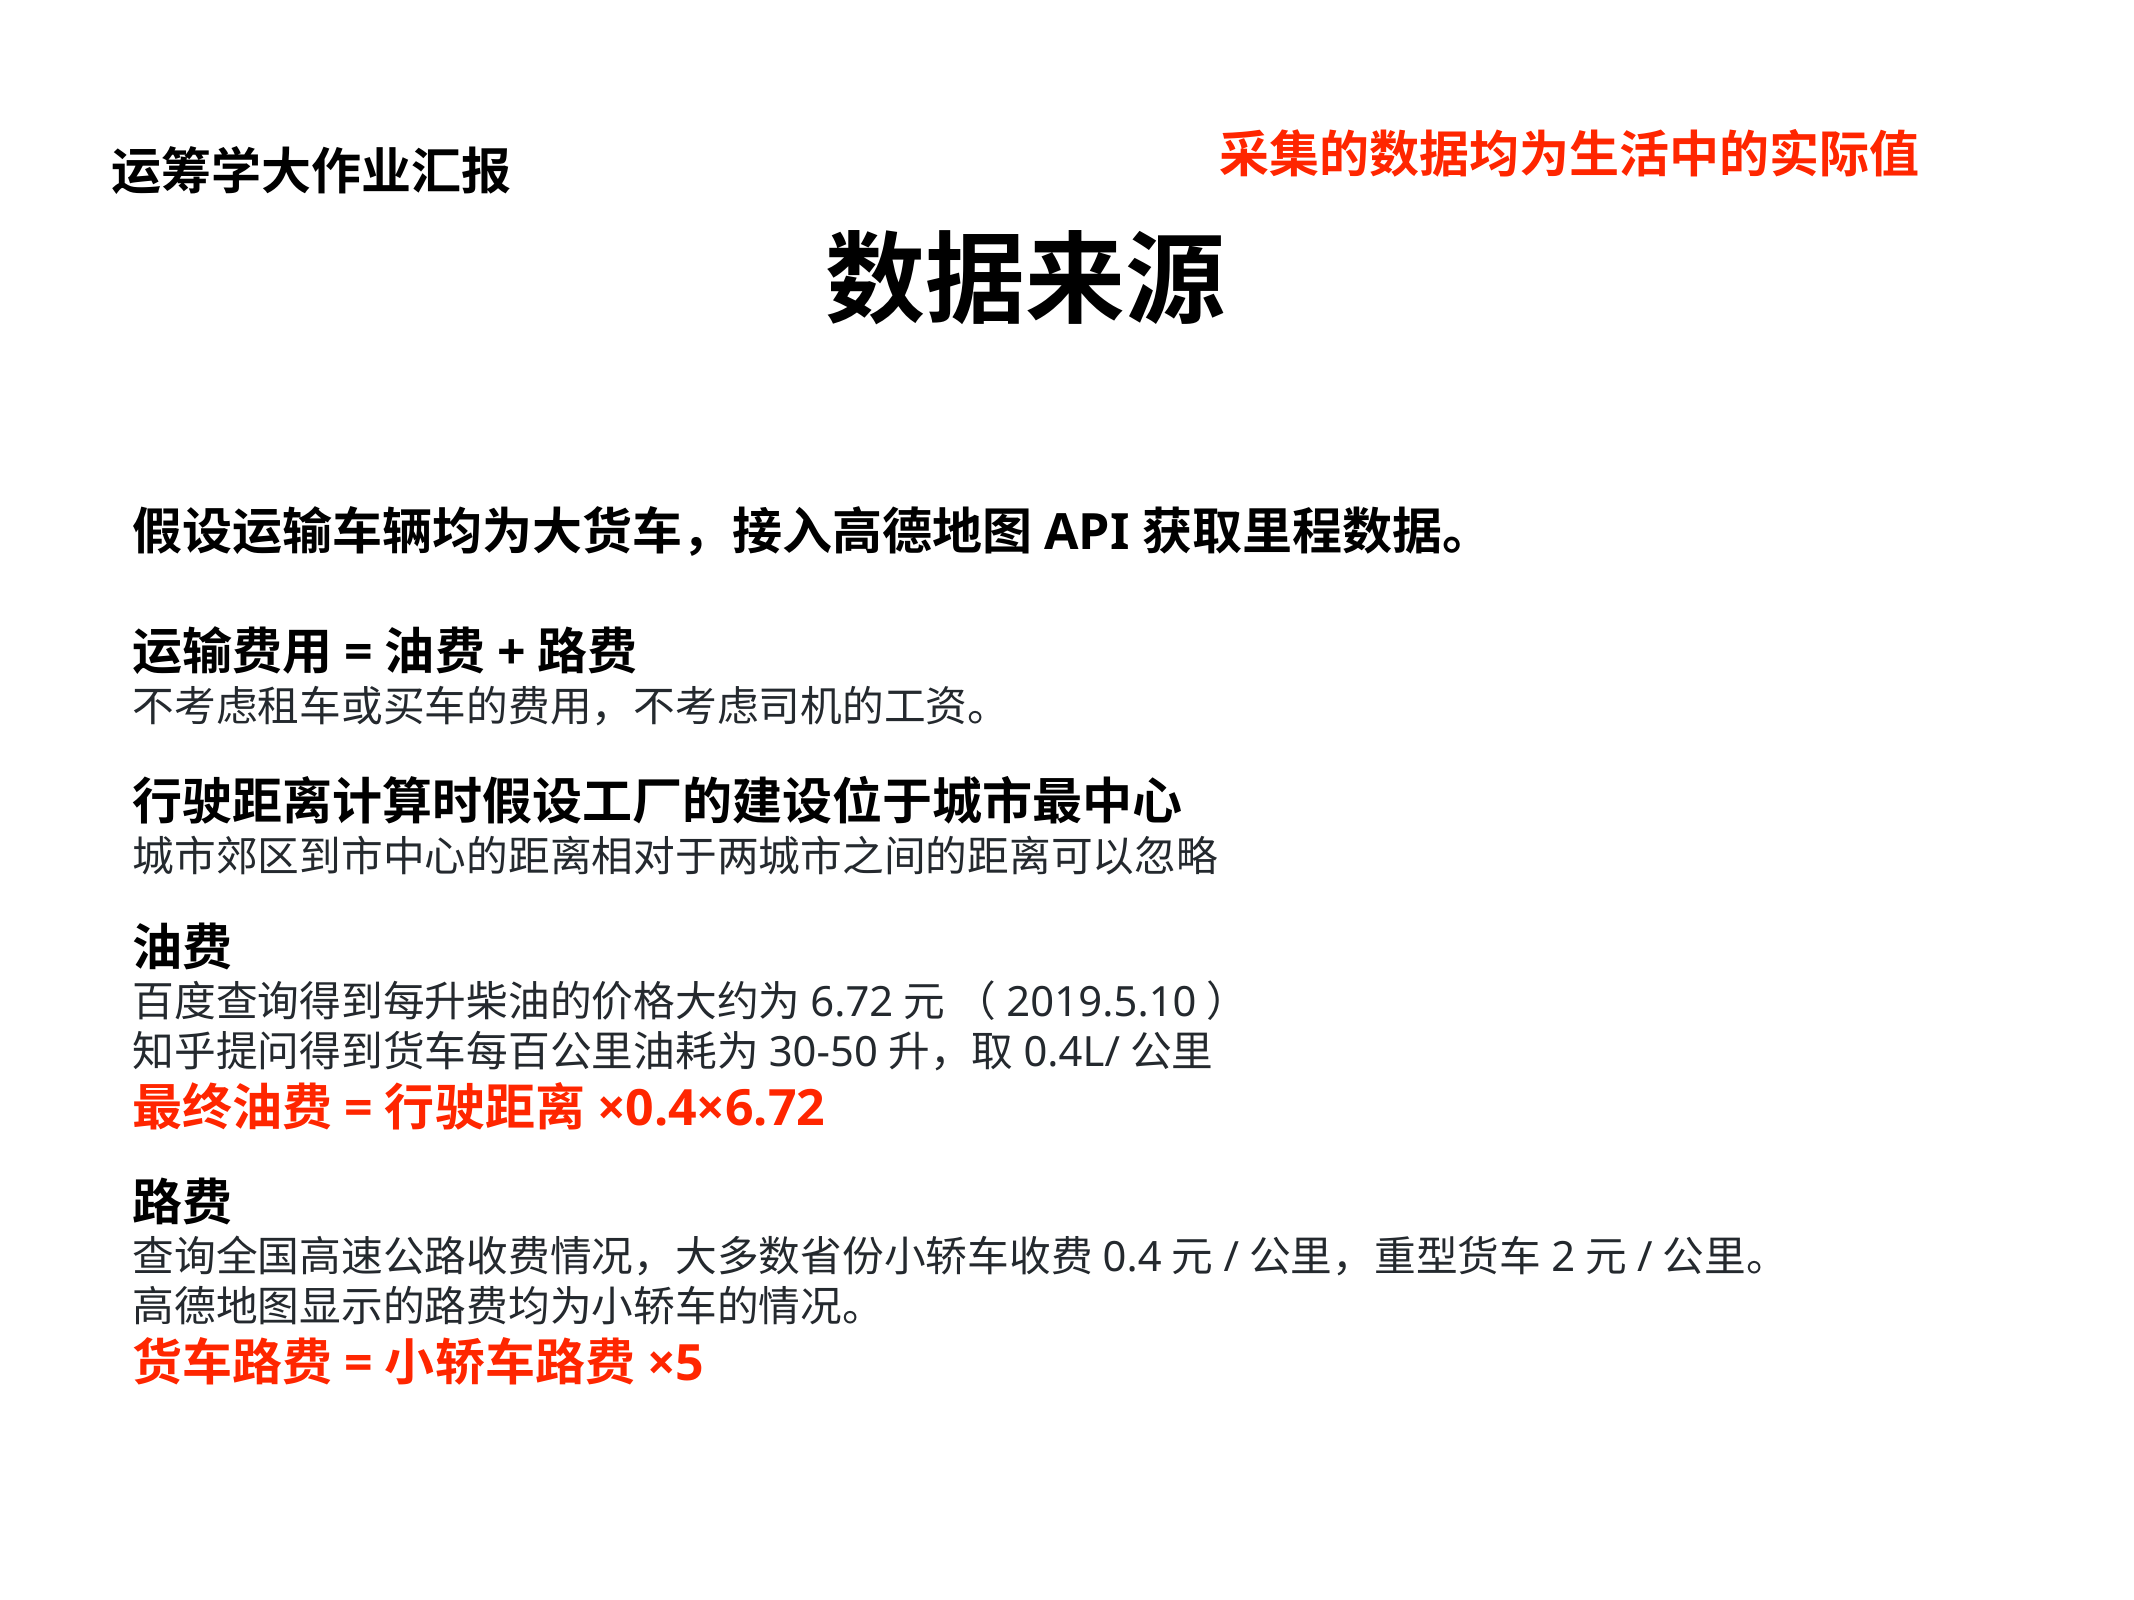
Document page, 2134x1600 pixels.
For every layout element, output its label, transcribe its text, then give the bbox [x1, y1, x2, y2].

text_box 数据来源 [817, 207, 1235, 344]
text_box 假设运输车辆均为大货车，接入高德地图API获取里程数据。 运输费用=油费+路费 不考虑租车或买车的费用，不考虑司机的工资。 行驶距离计算时假设工厂的建设位于城市最中心 城市郊区到市中心的距离相对于两城市之间的距离可以忽略 油费 百度查询得到每升柴油的价格大约为6.72元 （2019.5.10） 知乎提问得到货车每百公里油耗为30-50升，取0.4L/公里 最终油费=行驶距离×0.4×6.72 路费 查询全国高速公路收费情况，大多数省份小轿车收费0.4元/公里，重型货车2元/公里。 高德地图显示的路费均为小轿车的情况。 货车路费=小轿车路费×5 [124, 491, 1797, 1474]
text_box 采集的数据均为生活中的实际值 [1211, 113, 1928, 191]
text_box 运筹学大作业汇报 [102, 130, 520, 208]
